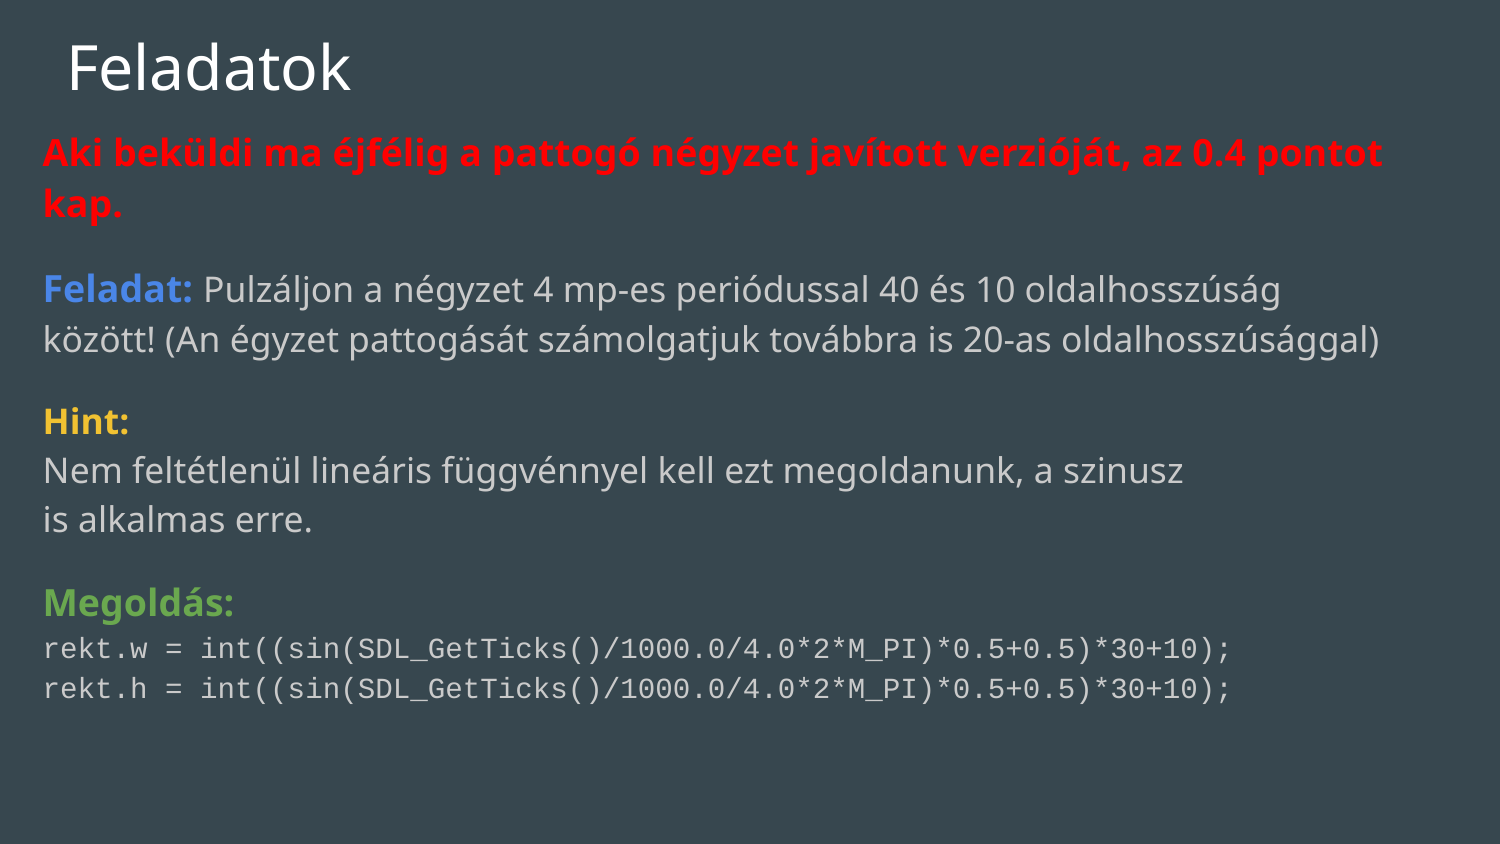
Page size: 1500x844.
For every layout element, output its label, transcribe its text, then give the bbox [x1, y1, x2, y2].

list Aki beküldi ma éjfélig a pattogó négyzet javított verzióját, az 0.4 pontot kap. Feladat: Pulzáljon a négyzet 4 mp-es periódussal 40 és 10 oldalhosszúság között! (An égyzet pattogását számolgatjuk továbbra is 20-as oldalhosszúsággal) Hint: Nem feltétlenül lineáris függvénnyel kell ezt megoldanunk, a szinusz is alkalmas erre. Megoldás: rekt.w = int((sin(SDL_GetTicks()/1000.0/4.0*2*M_PI)*0.5+0.5)*30+10); rekt.h = int((sin(SDL_GetTicks()/1000.0/4.0*2*M_PI)*0.5+0.5)*30+10); [27, 106, 1426, 822]
title Feladatok [51, 12, 1449, 107]
